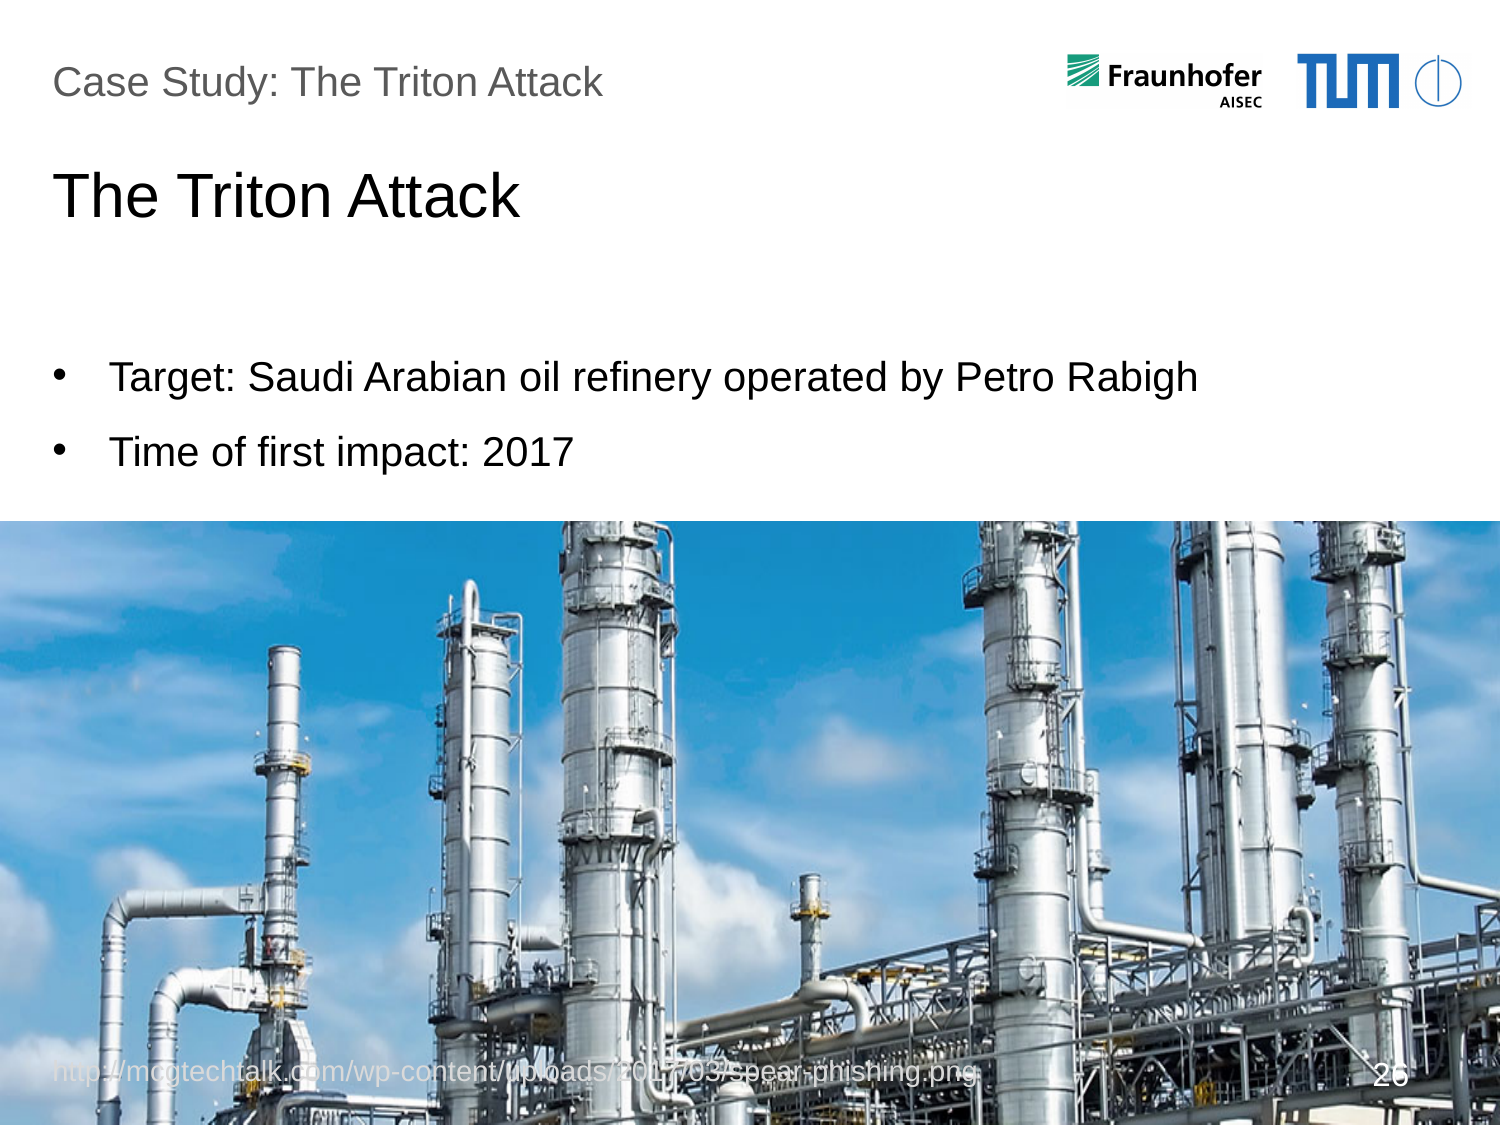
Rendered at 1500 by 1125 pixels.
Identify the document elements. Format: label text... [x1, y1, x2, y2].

picture [1066, 53, 1263, 109]
text_box Case Study: The Triton Attack [52, 37, 951, 105]
picture [0, 521, 1500, 1125]
picture [1296, 53, 1472, 109]
title The Triton Attack [52, 162, 1449, 231]
list Target: Saudi Arabian oil refinery operated by Petro Rabigh Time of first impact: 2017 [52, 324, 1449, 494]
